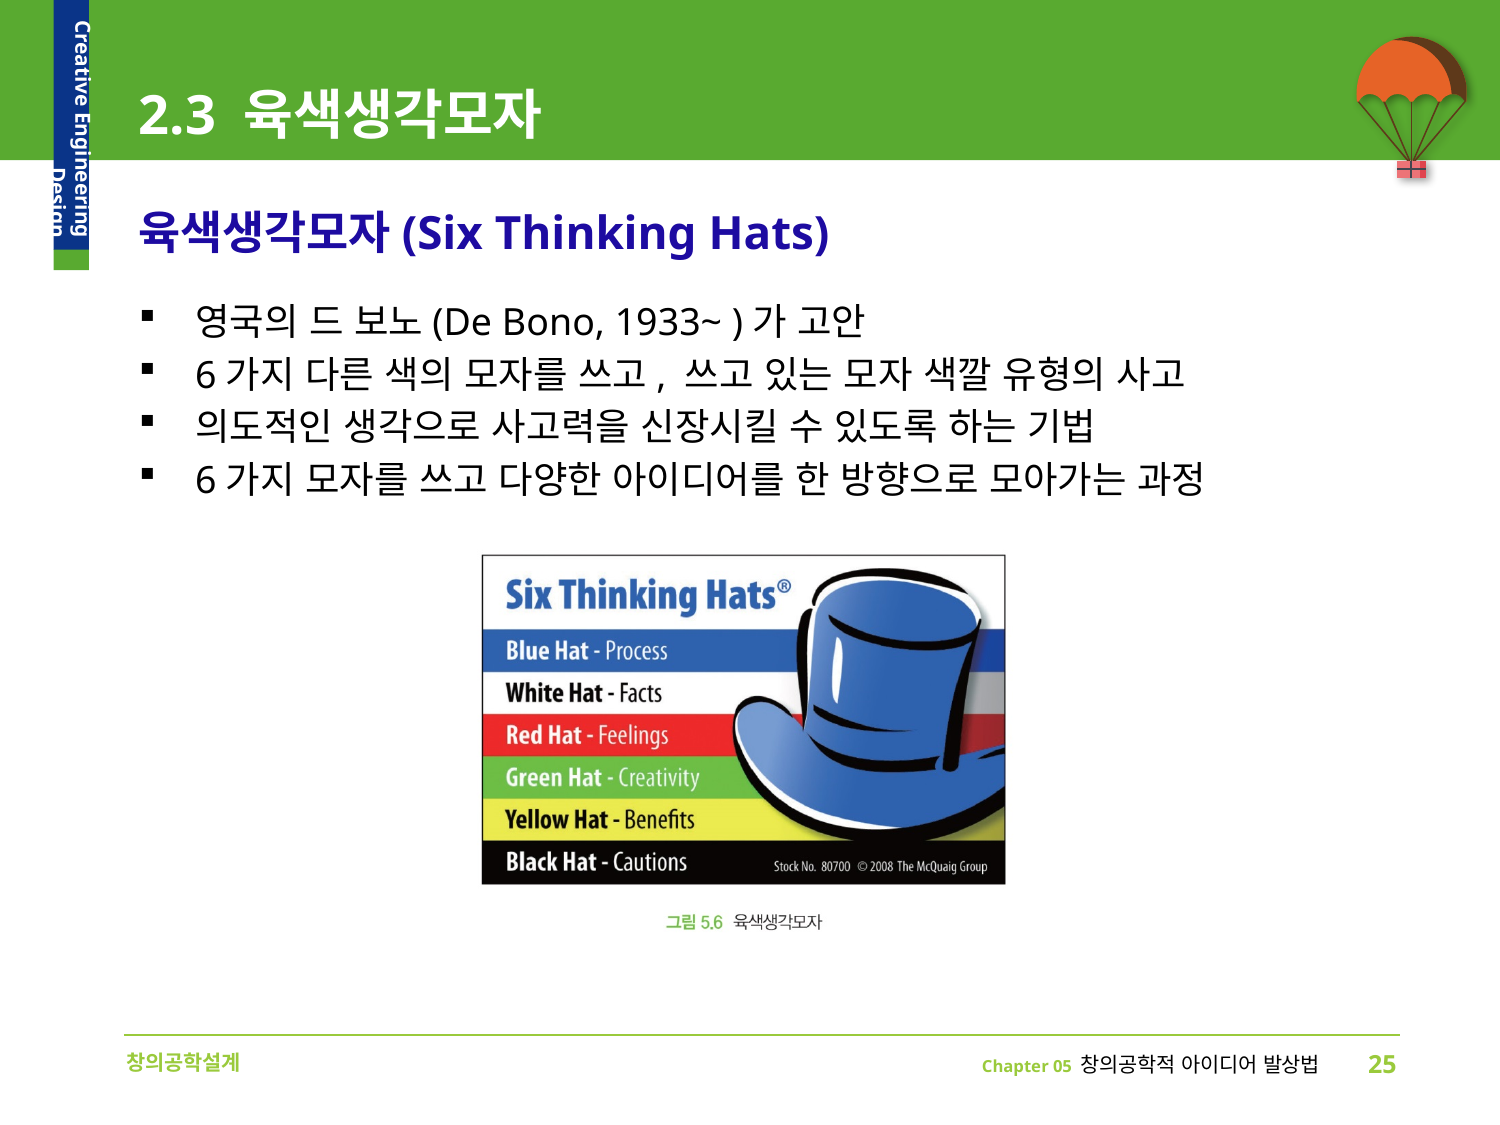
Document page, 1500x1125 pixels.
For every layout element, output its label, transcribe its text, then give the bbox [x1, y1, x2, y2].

list 육색생각모자(Six Thinking Hats) [123, 196, 1400, 290]
list 영국의 드 보노(De Bono, 1933~ )가 고안 6가지 다른 색의 모자를 쓰고, 쓰고 있는 모자 색깔 유형의 사고 의도적인 생각으로 사고력을 신장시킬 수 있도록 하는 기법 6가지 모자를 쓰고 다양한 아이디어를 한 방향으로 모아가는 과정 [123, 290, 1400, 882]
picture [466, 538, 1025, 951]
title 2.3 육색생각모자 [123, 66, 1400, 159]
